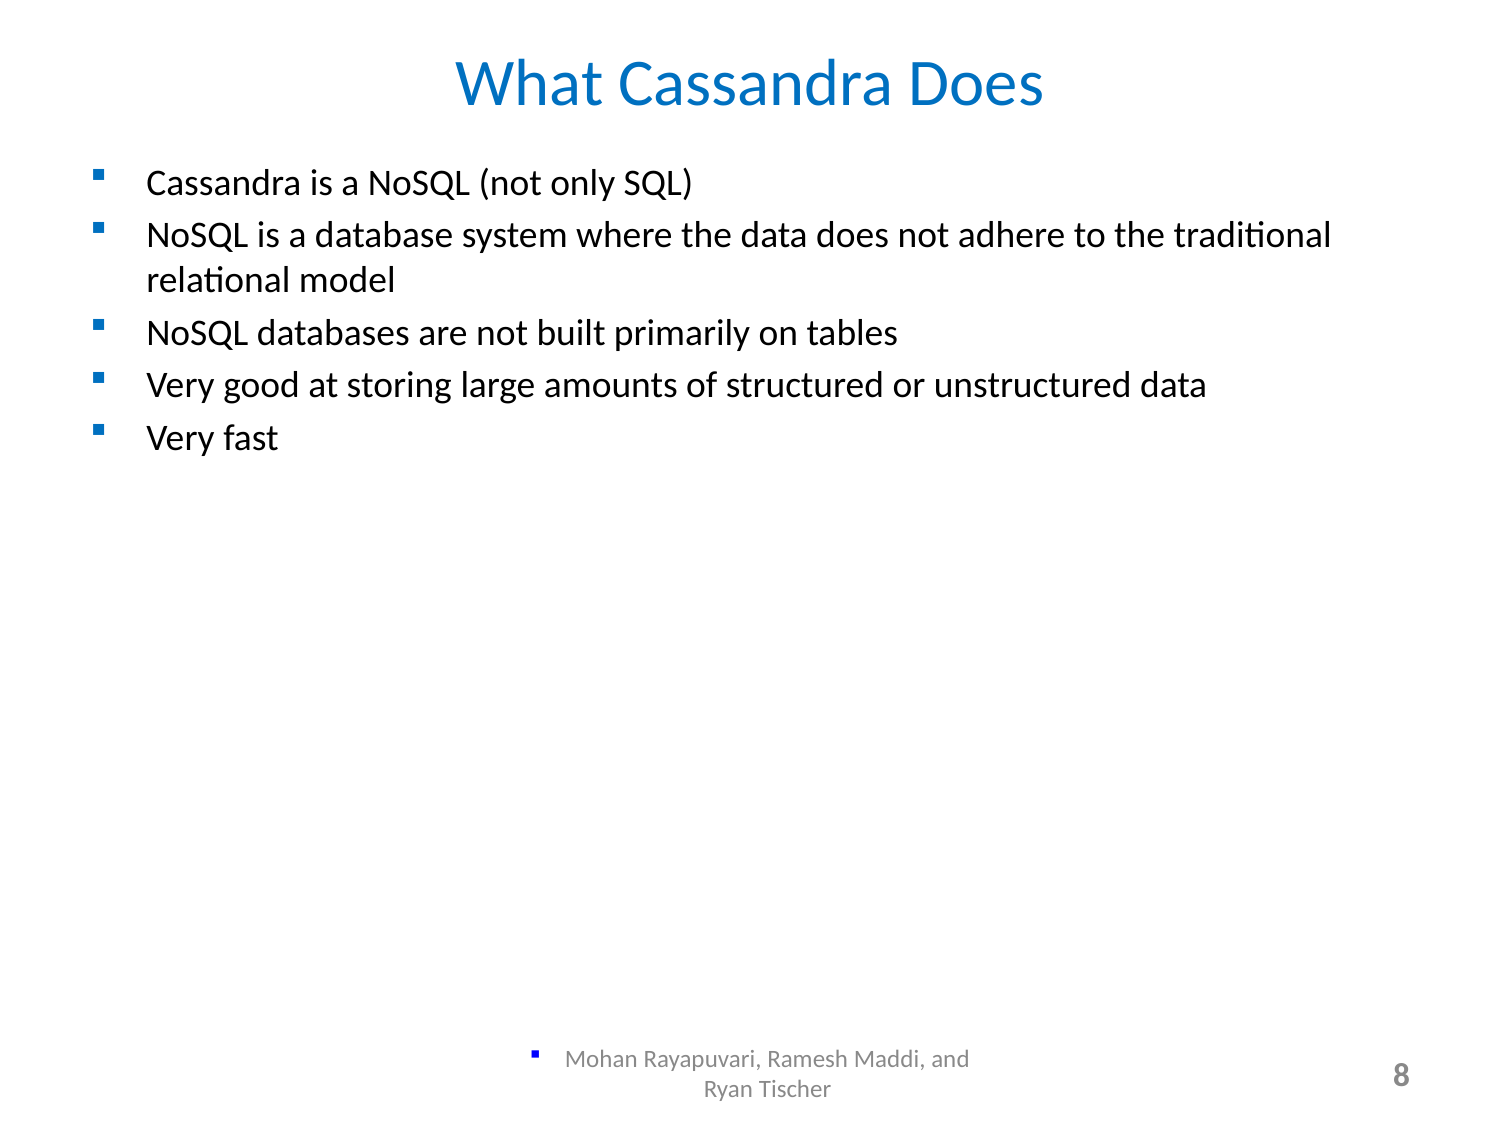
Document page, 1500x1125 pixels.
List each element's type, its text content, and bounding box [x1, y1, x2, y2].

title What Cassandra Does [75, 19, 1425, 138]
footer Mohan Rayapuvari, Ramesh Maddi, and Ryan Tischer [512, 1042, 988, 1103]
list Cassandra is a NoSQL (not only SQL) NoSQL is a database system where the data does not adhere to the traditional relational model NoSQL databases are not built primarily on tables Very good at storing large amounts of structured or unstructured data Very fast [75, 149, 1425, 1025]
slide_number 8 [1074, 1042, 1425, 1103]
